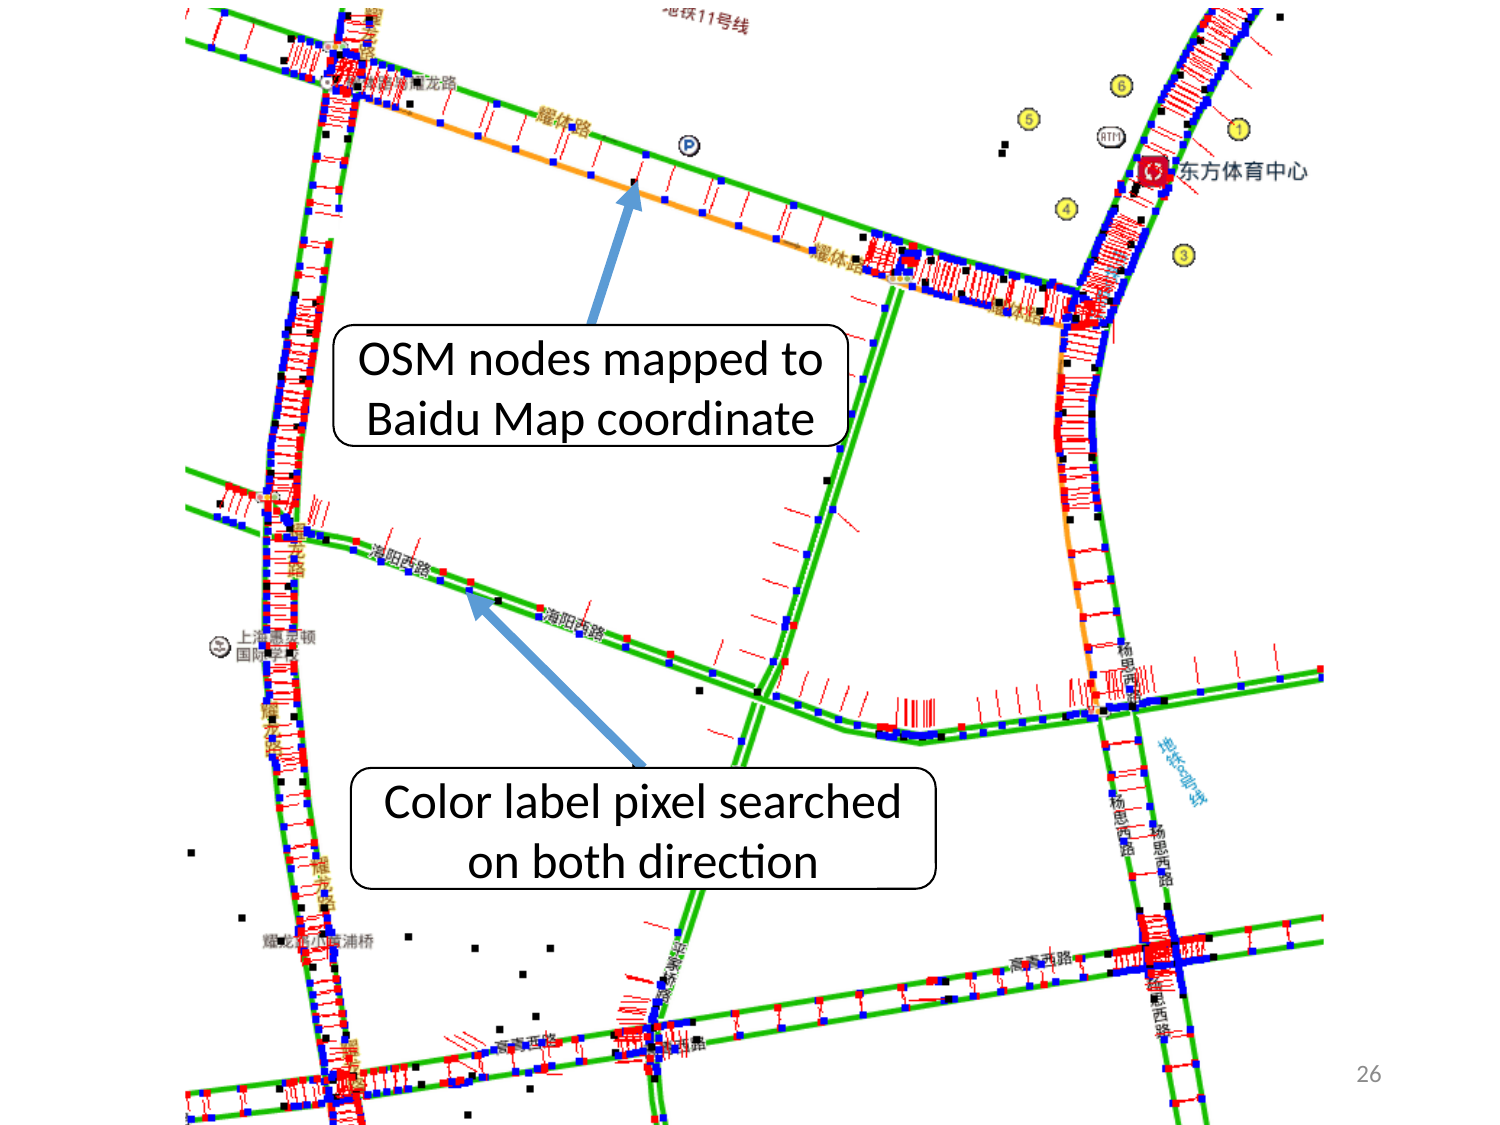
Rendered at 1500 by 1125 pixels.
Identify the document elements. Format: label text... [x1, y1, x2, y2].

slide_number 26 [1324, 1042, 1397, 1103]
picture [185, 5, 1324, 1125]
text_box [333, 180, 849, 447]
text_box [350, 591, 936, 889]
